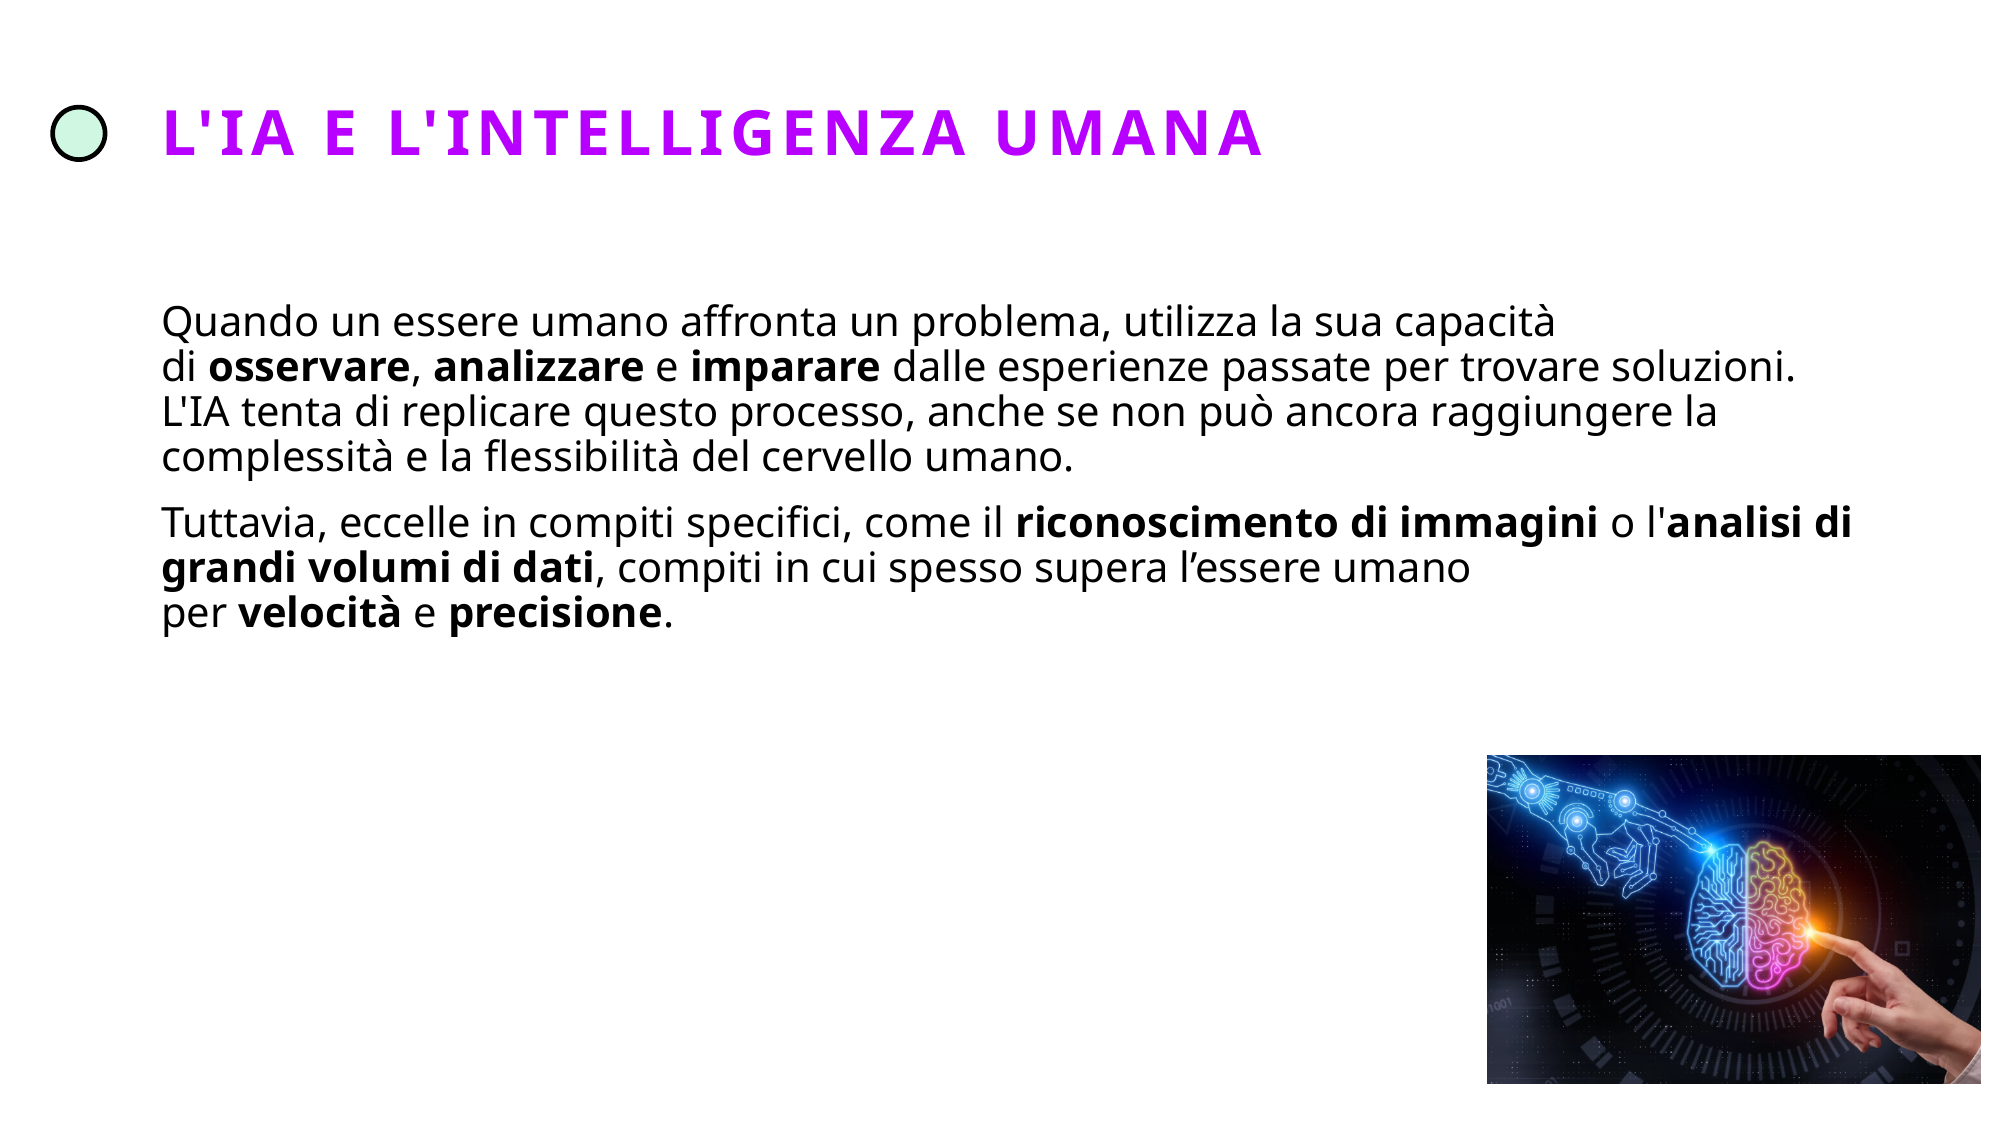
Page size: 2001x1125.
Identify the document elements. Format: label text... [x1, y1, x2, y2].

list Quando un essere umano affronta un problema, utilizza la sua capacità di osservare, analizzare e imparare dalle esperienze passate per trovare soluzioni. L'IA tenta di replicare questo processo, anche se non può ancora raggiungere la complessità e la flessibilità del cervello umano. Tuttavia, eccelle in compiti specifici, come il riconoscimento di immagini o l'analisi di grandi volumi di dati, compiti in cui spesso supera l’essere umano per velocità e precisione. [146, 292, 1872, 713]
picture [1487, 755, 1981, 1084]
text_box L'IA e l'intelligenza umana [146, 12, 1854, 177]
